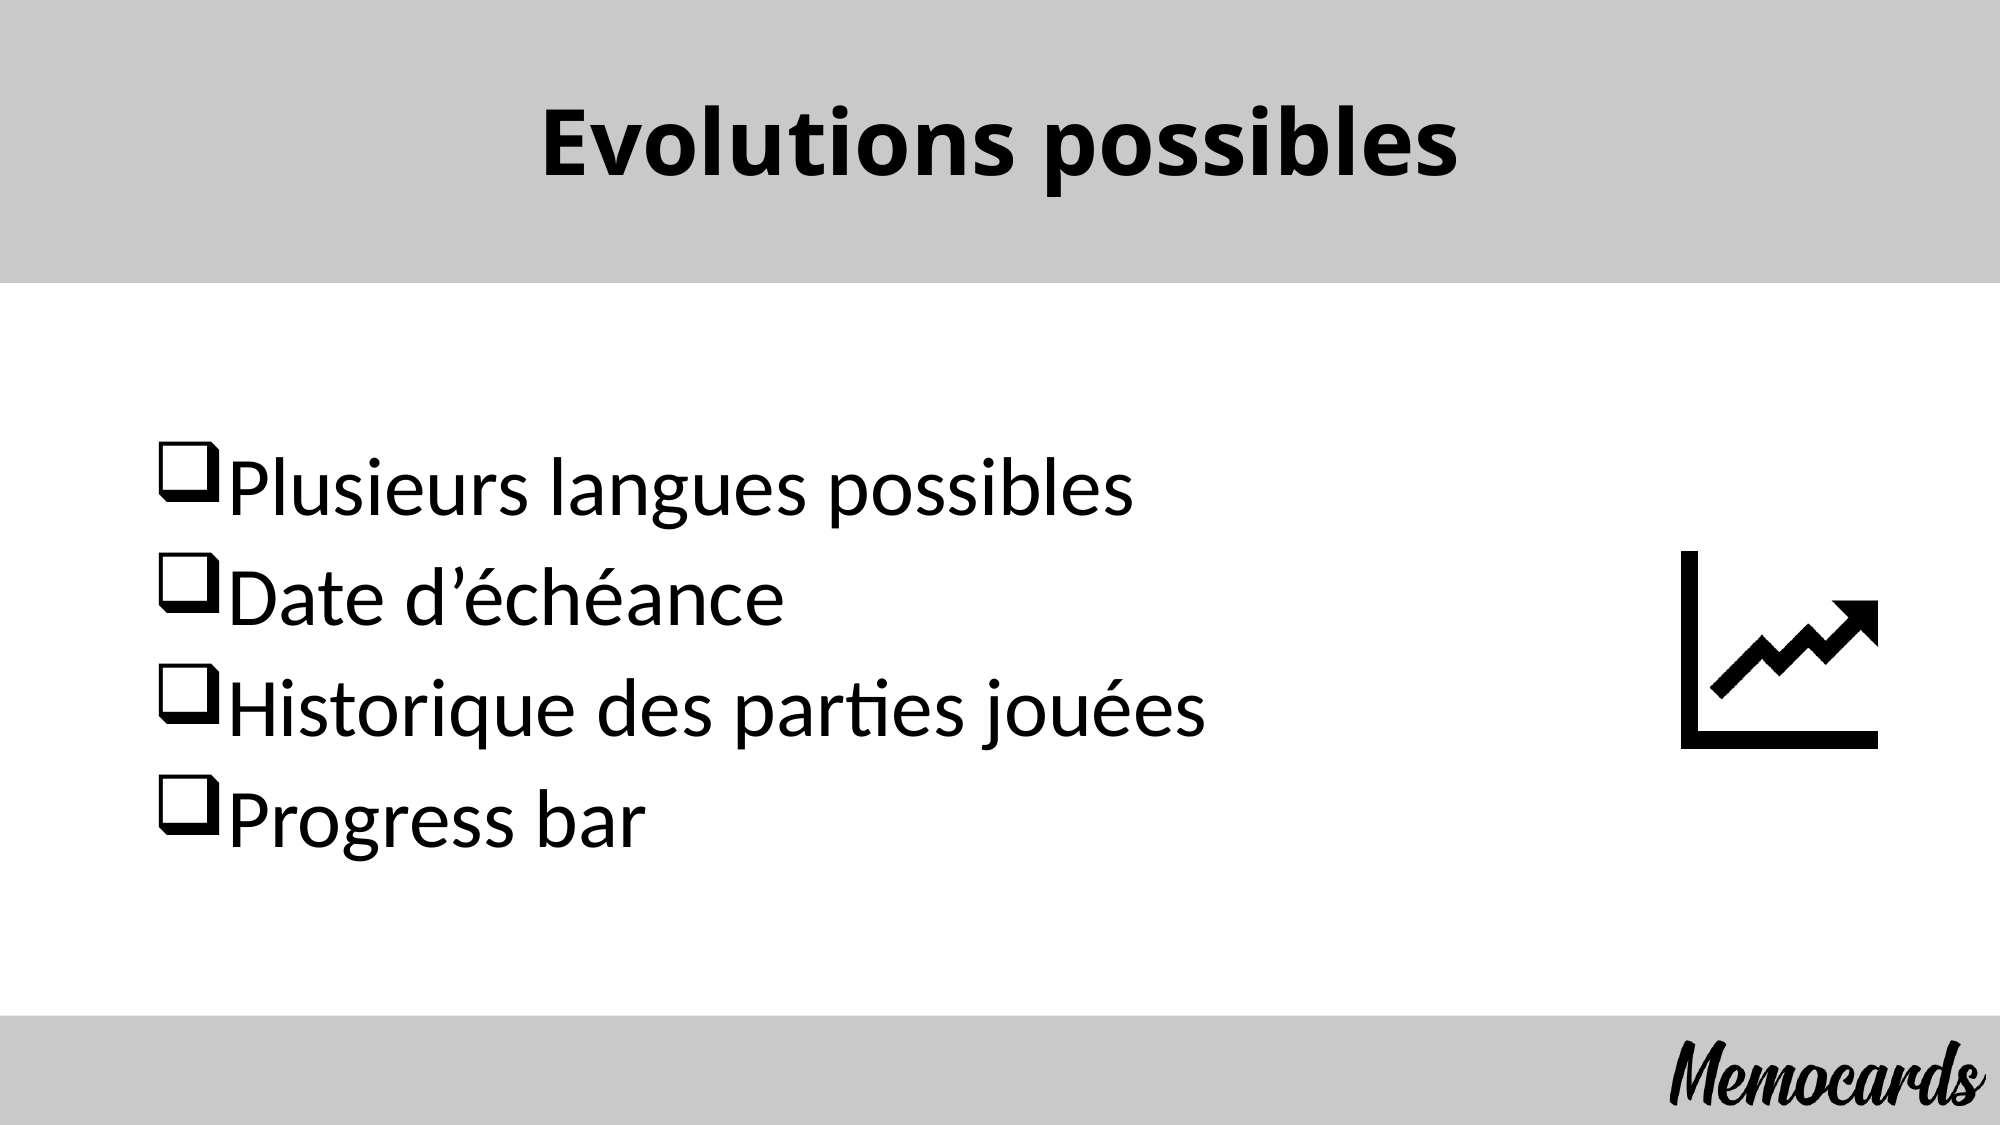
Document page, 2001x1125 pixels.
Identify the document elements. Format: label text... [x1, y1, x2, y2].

picture [1639, 510, 1919, 789]
text_box Plusieurs langues possibles Date d’échéance Historique des parties jouées Progress bar [137, 435, 1863, 863]
text_box Evolutions possibles [266, 29, 1733, 248]
text_box [0, 1014, 2000, 1125]
picture [1666, 1032, 1986, 1115]
text_box [0, 0, 2000, 285]
